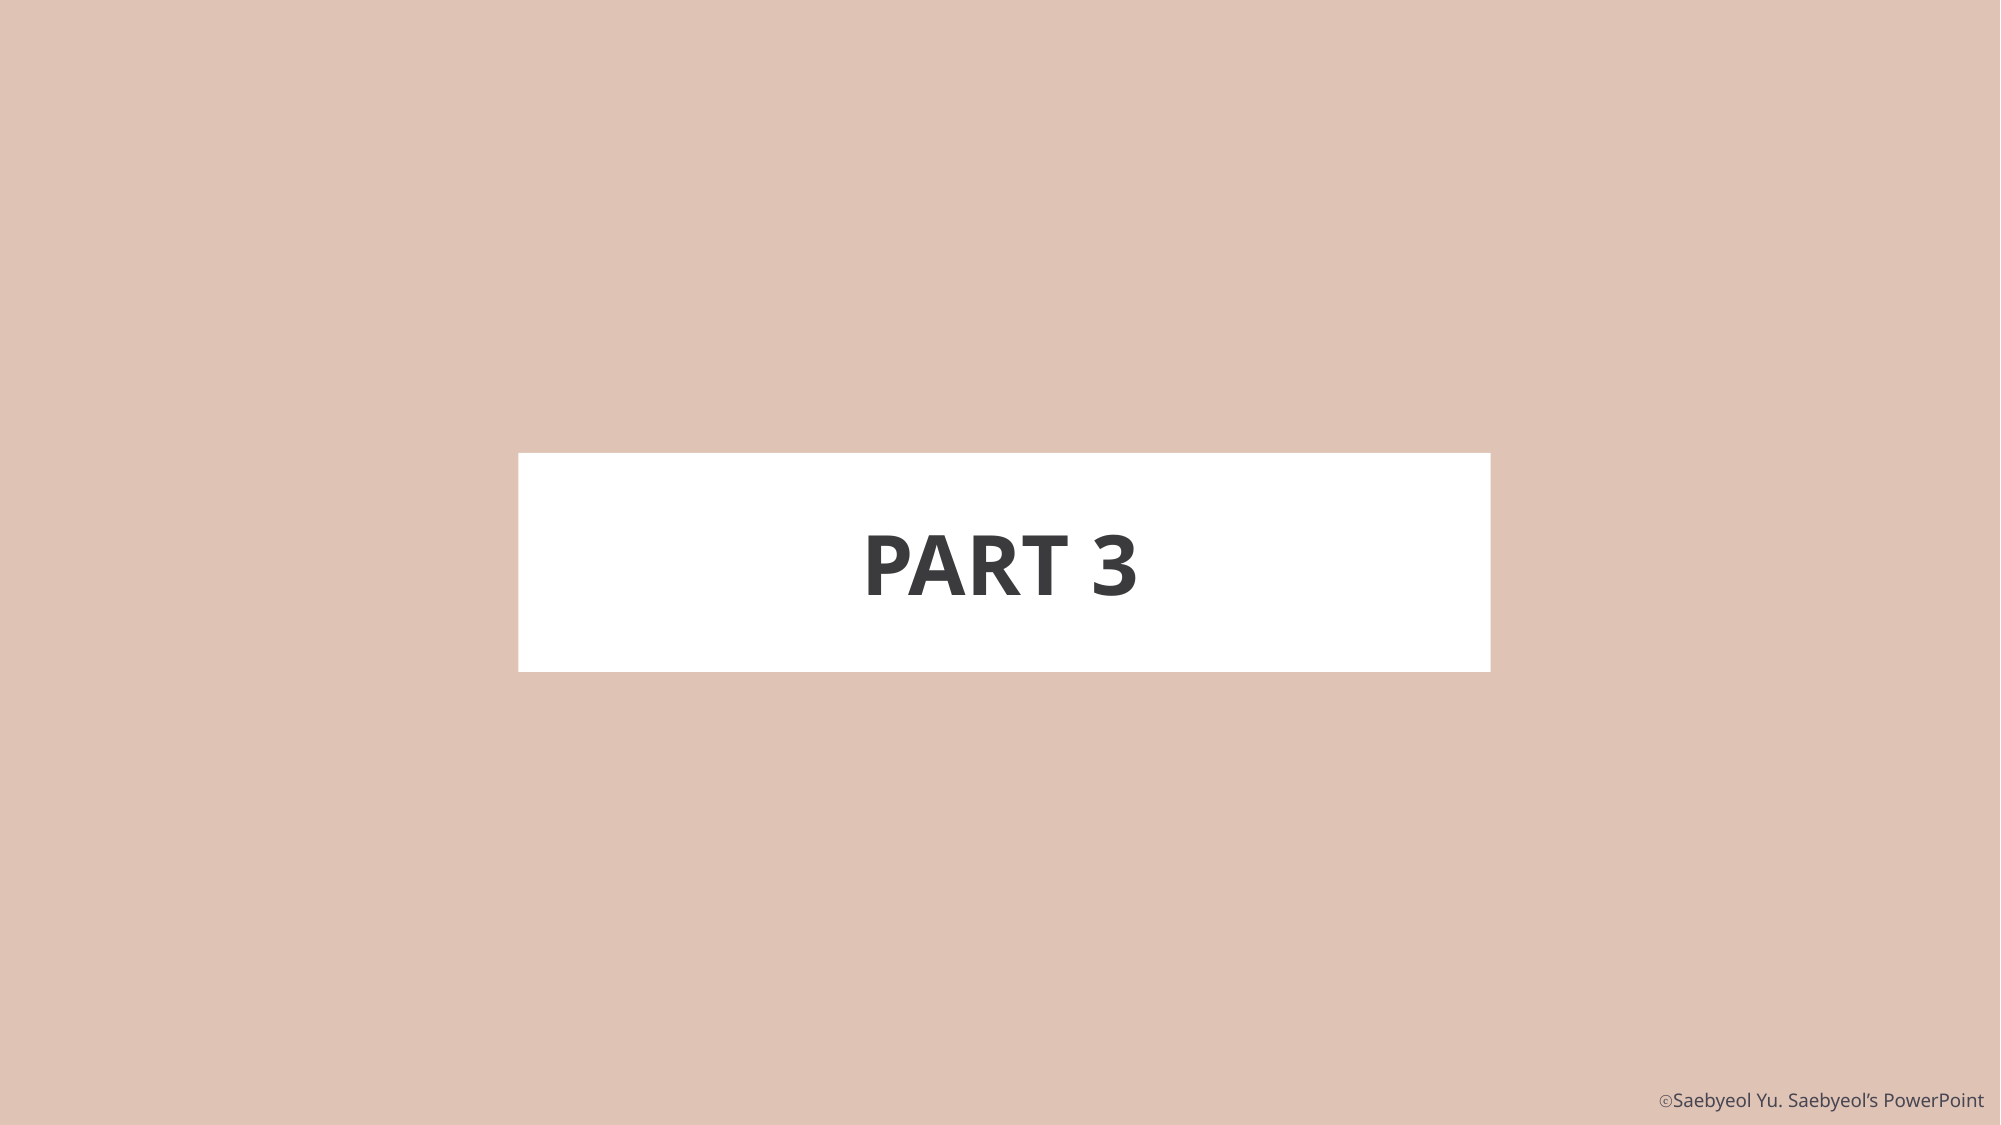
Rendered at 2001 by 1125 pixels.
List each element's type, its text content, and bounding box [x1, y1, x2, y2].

text_box [517, 452, 1492, 673]
text_box PART 3 [846, 504, 1154, 620]
